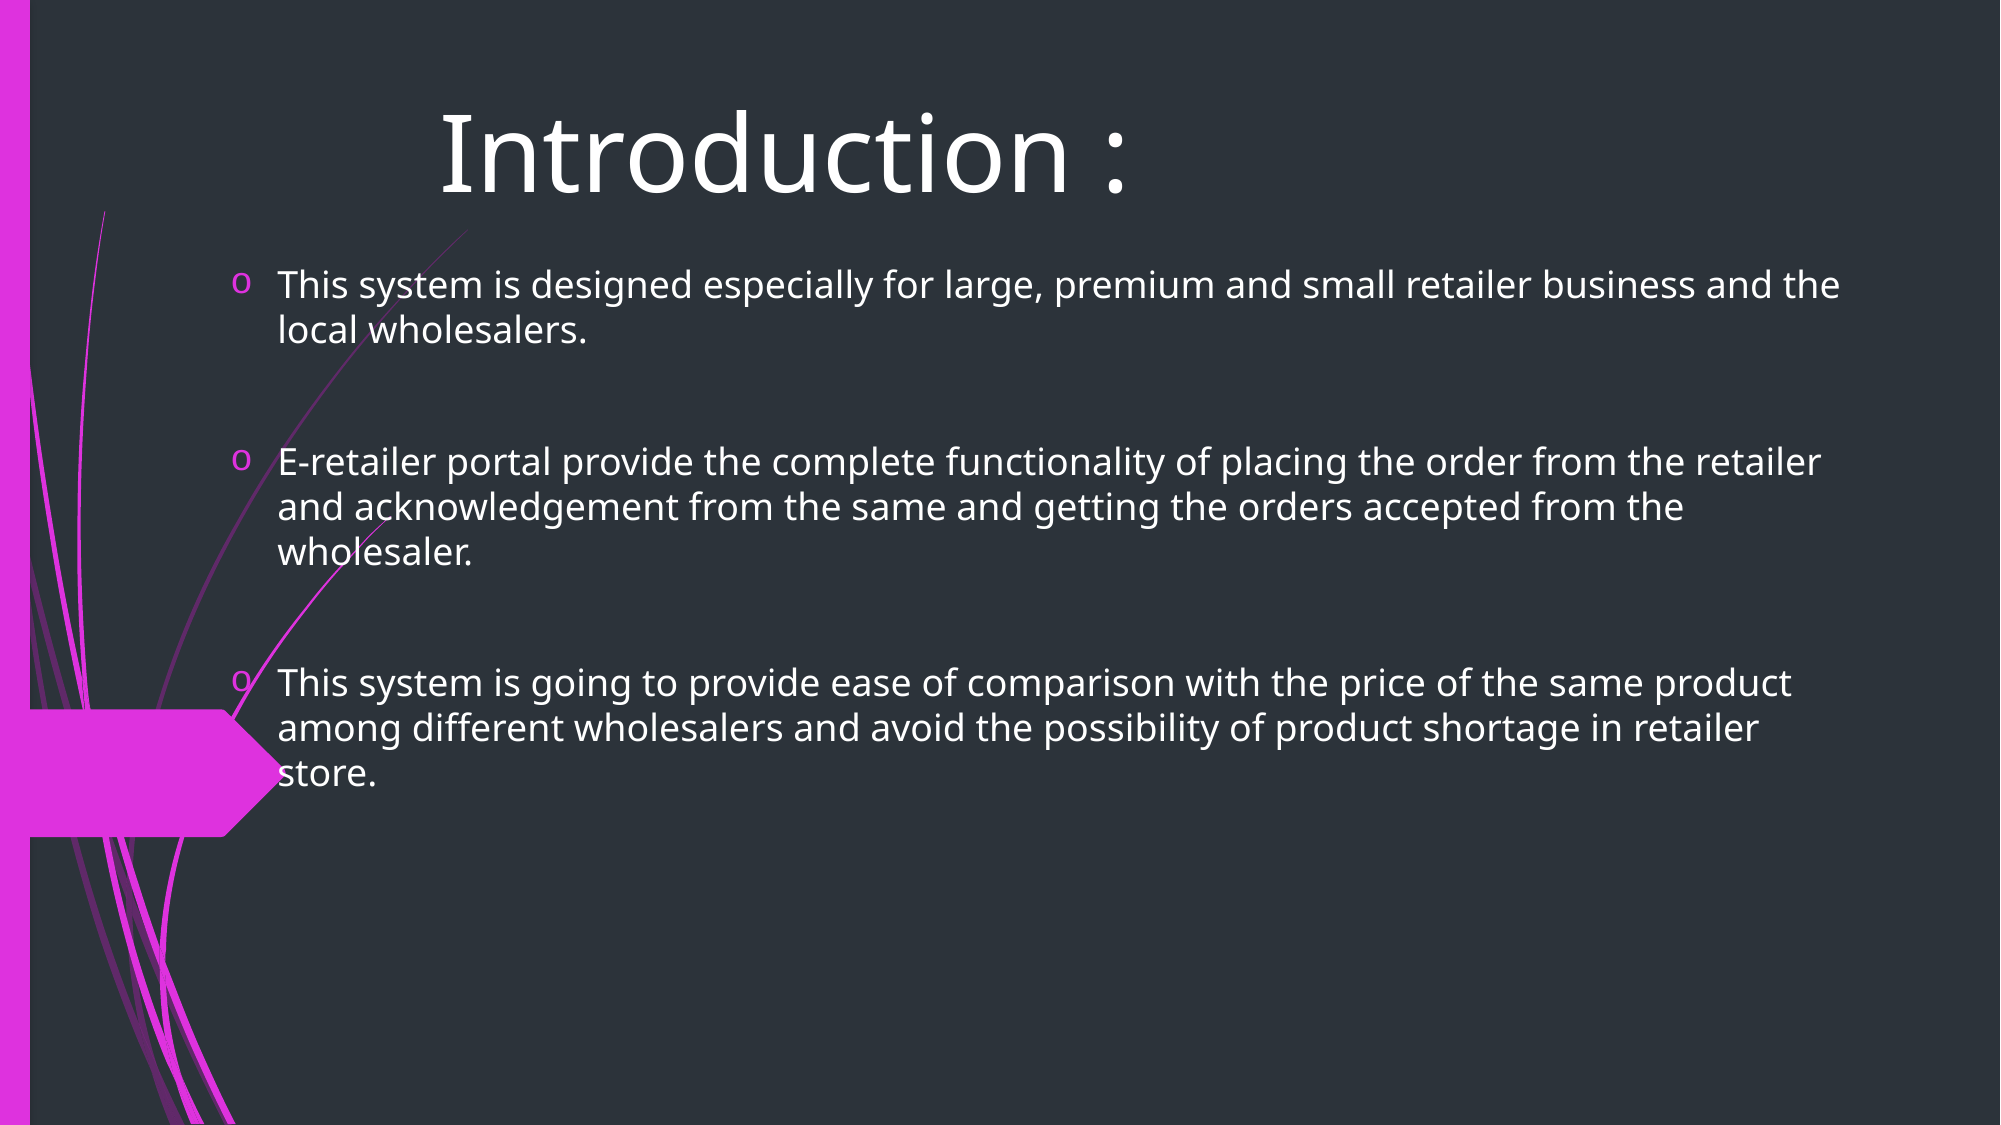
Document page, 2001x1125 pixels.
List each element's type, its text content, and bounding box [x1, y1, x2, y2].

subtitle This system is designed especially for large, premium and small retailer business and the local wholesalers. E-retailer portal provide the complete functionality of placing the order from the retailer and acknowledgement from the same and getting the orders accepted from the wholesaler. This system is going to provide ease of comparison with the price of the same product among different wholesalers and avoid the possibility of product shortage in retailer store. [215, 253, 1888, 969]
title Introduction : [424, 76, 1888, 222]
